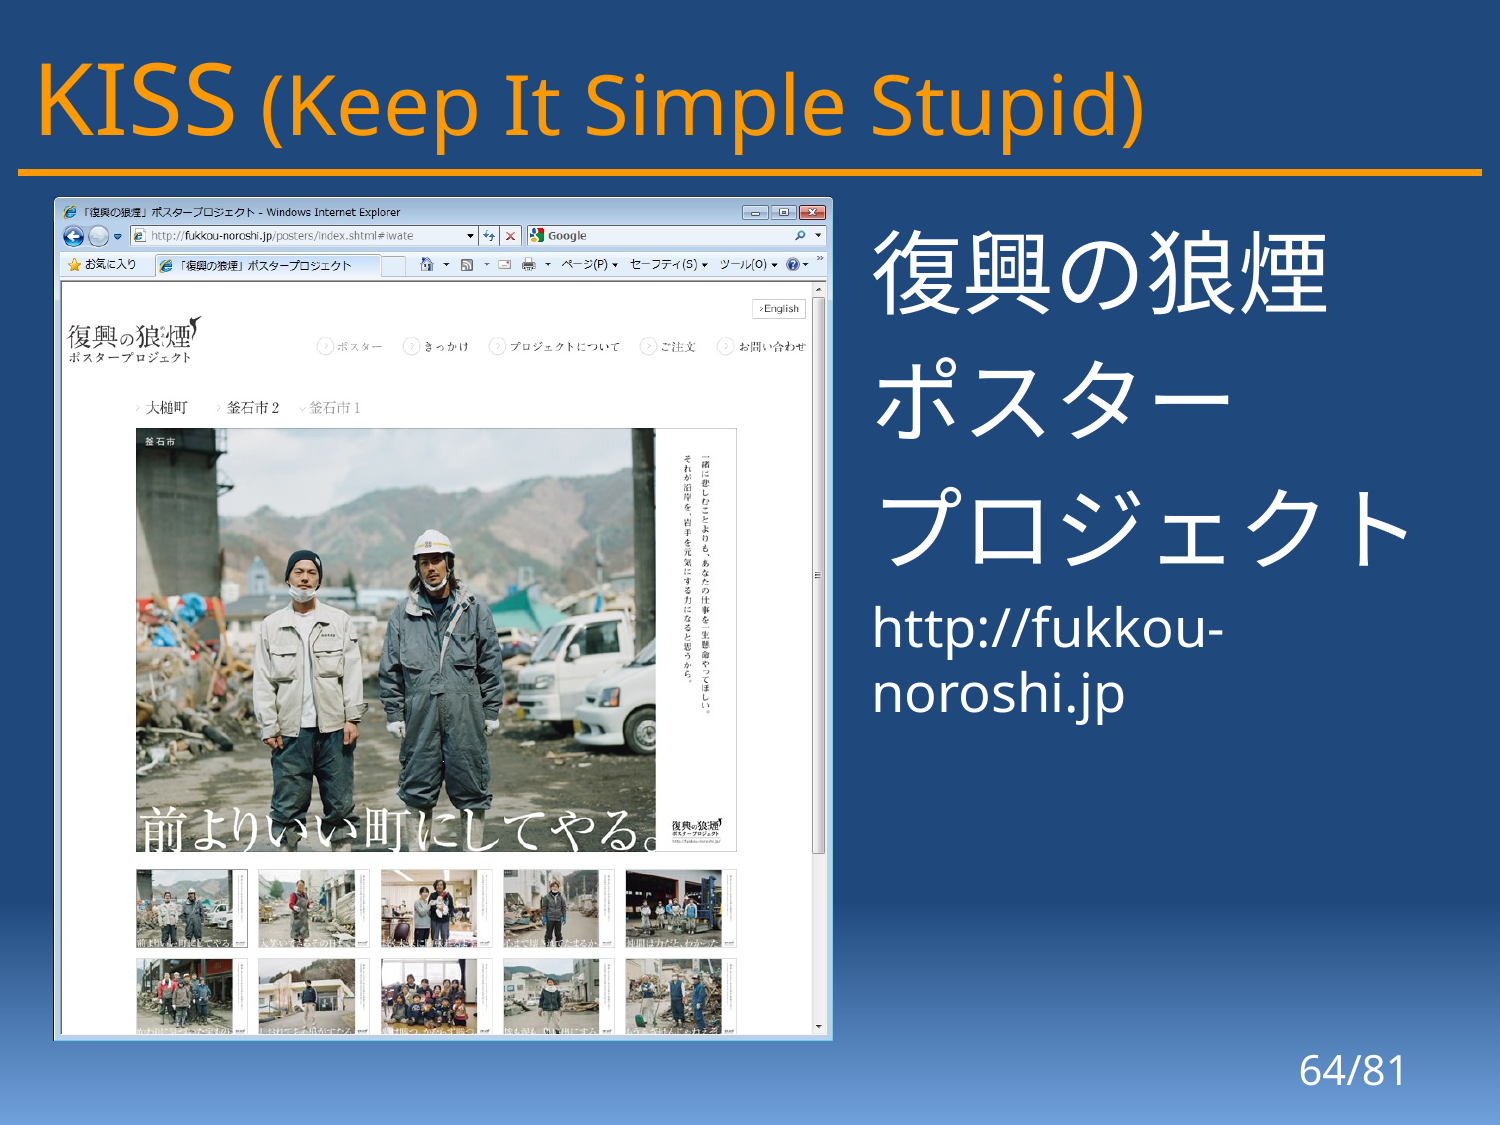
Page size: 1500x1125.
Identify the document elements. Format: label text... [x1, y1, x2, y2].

title KISS (Keep It Simple Stupid) [17, 30, 1425, 161]
slide_number 64/81 [1074, 1042, 1425, 1103]
picture [53, 196, 833, 1041]
list 復興の狼煙 ポスター プロジェクト http://fukkou-noroshi.jp [856, 208, 1471, 681]
